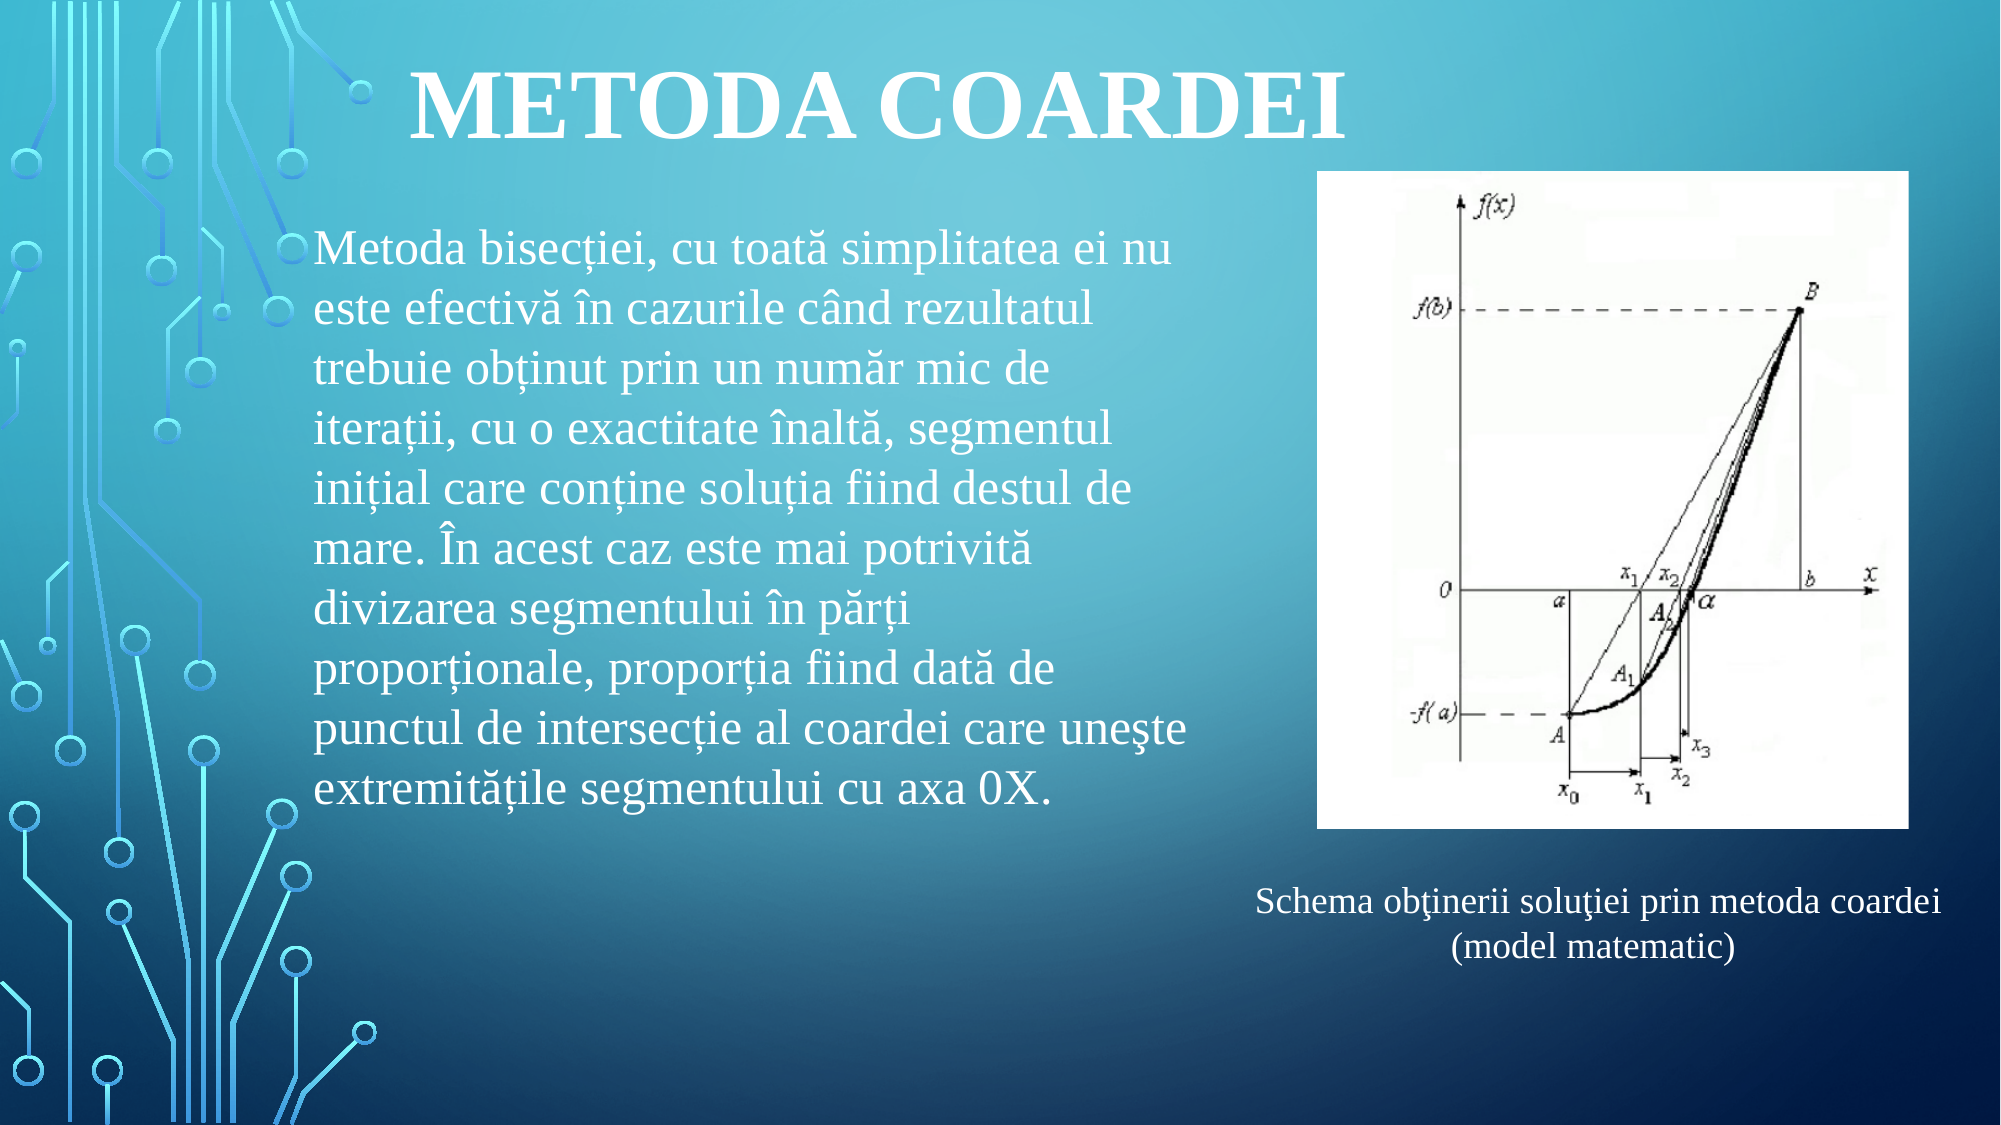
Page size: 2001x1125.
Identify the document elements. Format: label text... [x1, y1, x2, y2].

text_box Metoda bisecției, cu toată simplitatea ei nu este efectivă în cazurile când rezultatul trebuie obținut prin un număr mic de iterații, cu o exactitate înaltă, segmentul inițial care conține soluția fiind destul de mare. În acest caz este mai potrivită divizarea segmentului în părți proporționale, proporția fiind dată de punctul de intersecție al coardei care uneşte extremitățile segmentului cu axa 0X. [299, 207, 1204, 823]
title METODA COARDEI [394, 0, 1837, 169]
text_box Schema obţinerii soluţiei prin metoda coardei (model matematic) [1203, 868, 1984, 973]
picture [1316, 171, 1909, 829]
